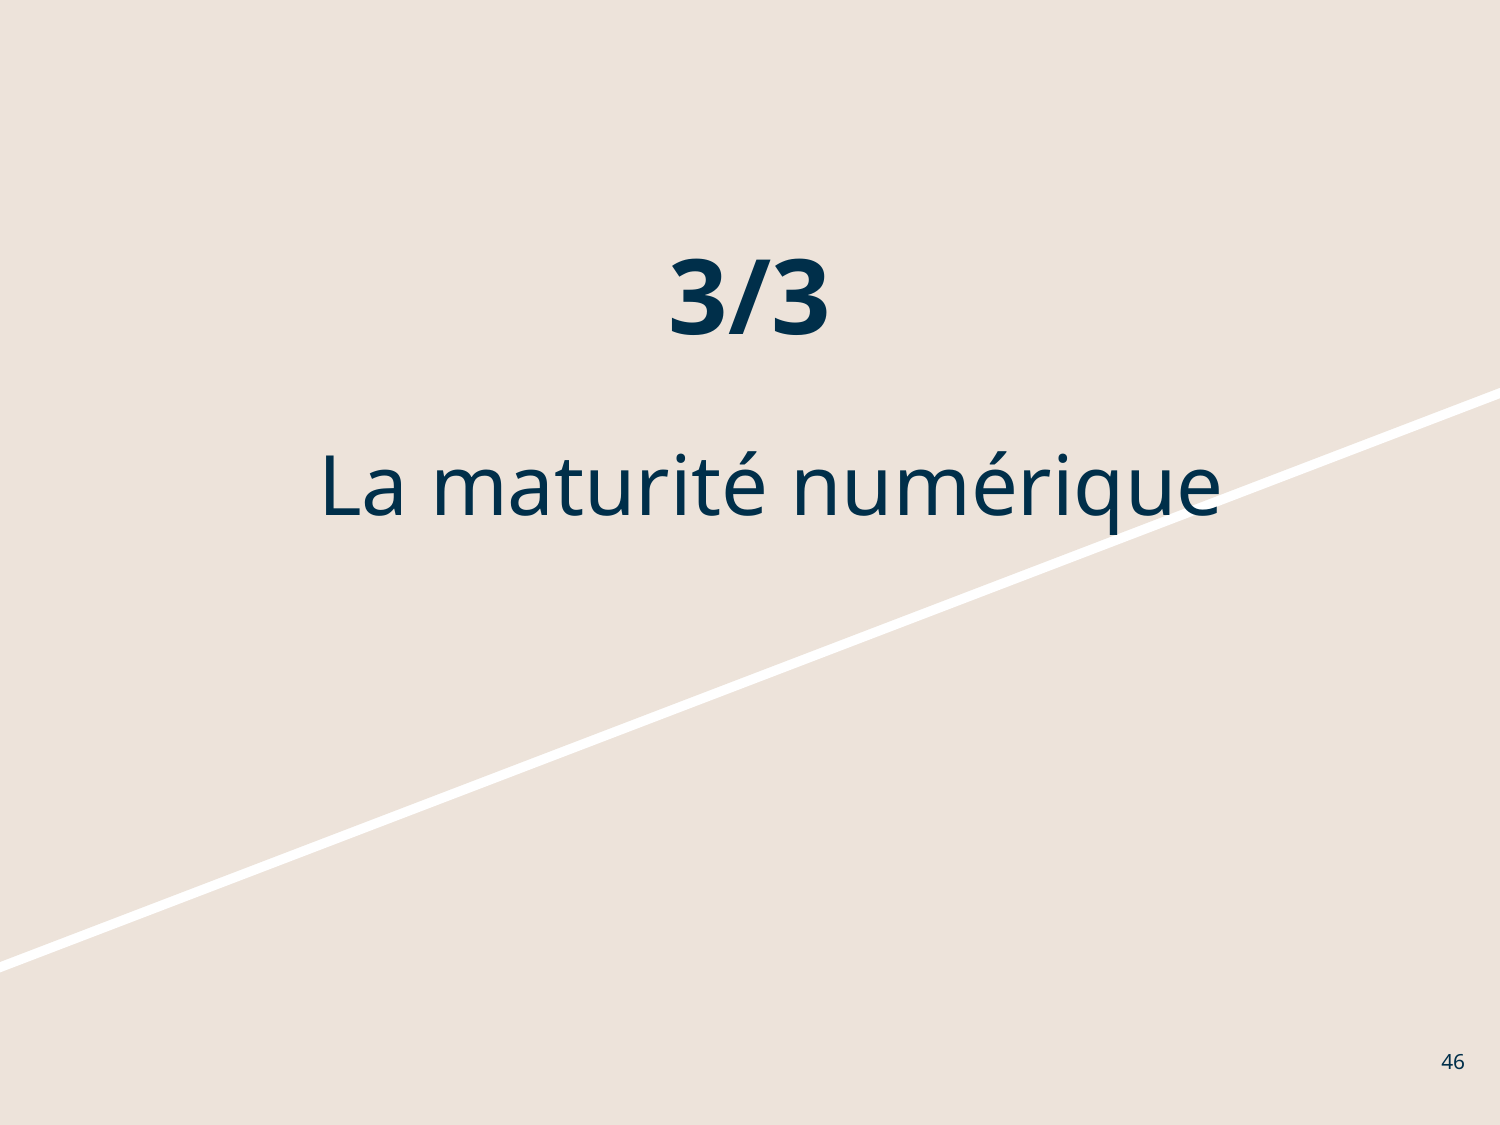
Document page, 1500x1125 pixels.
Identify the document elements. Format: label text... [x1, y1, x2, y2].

title 3/3 La maturité numérique [51, 267, 1449, 548]
slide_number ‹#› [1389, 1019, 1480, 1106]
